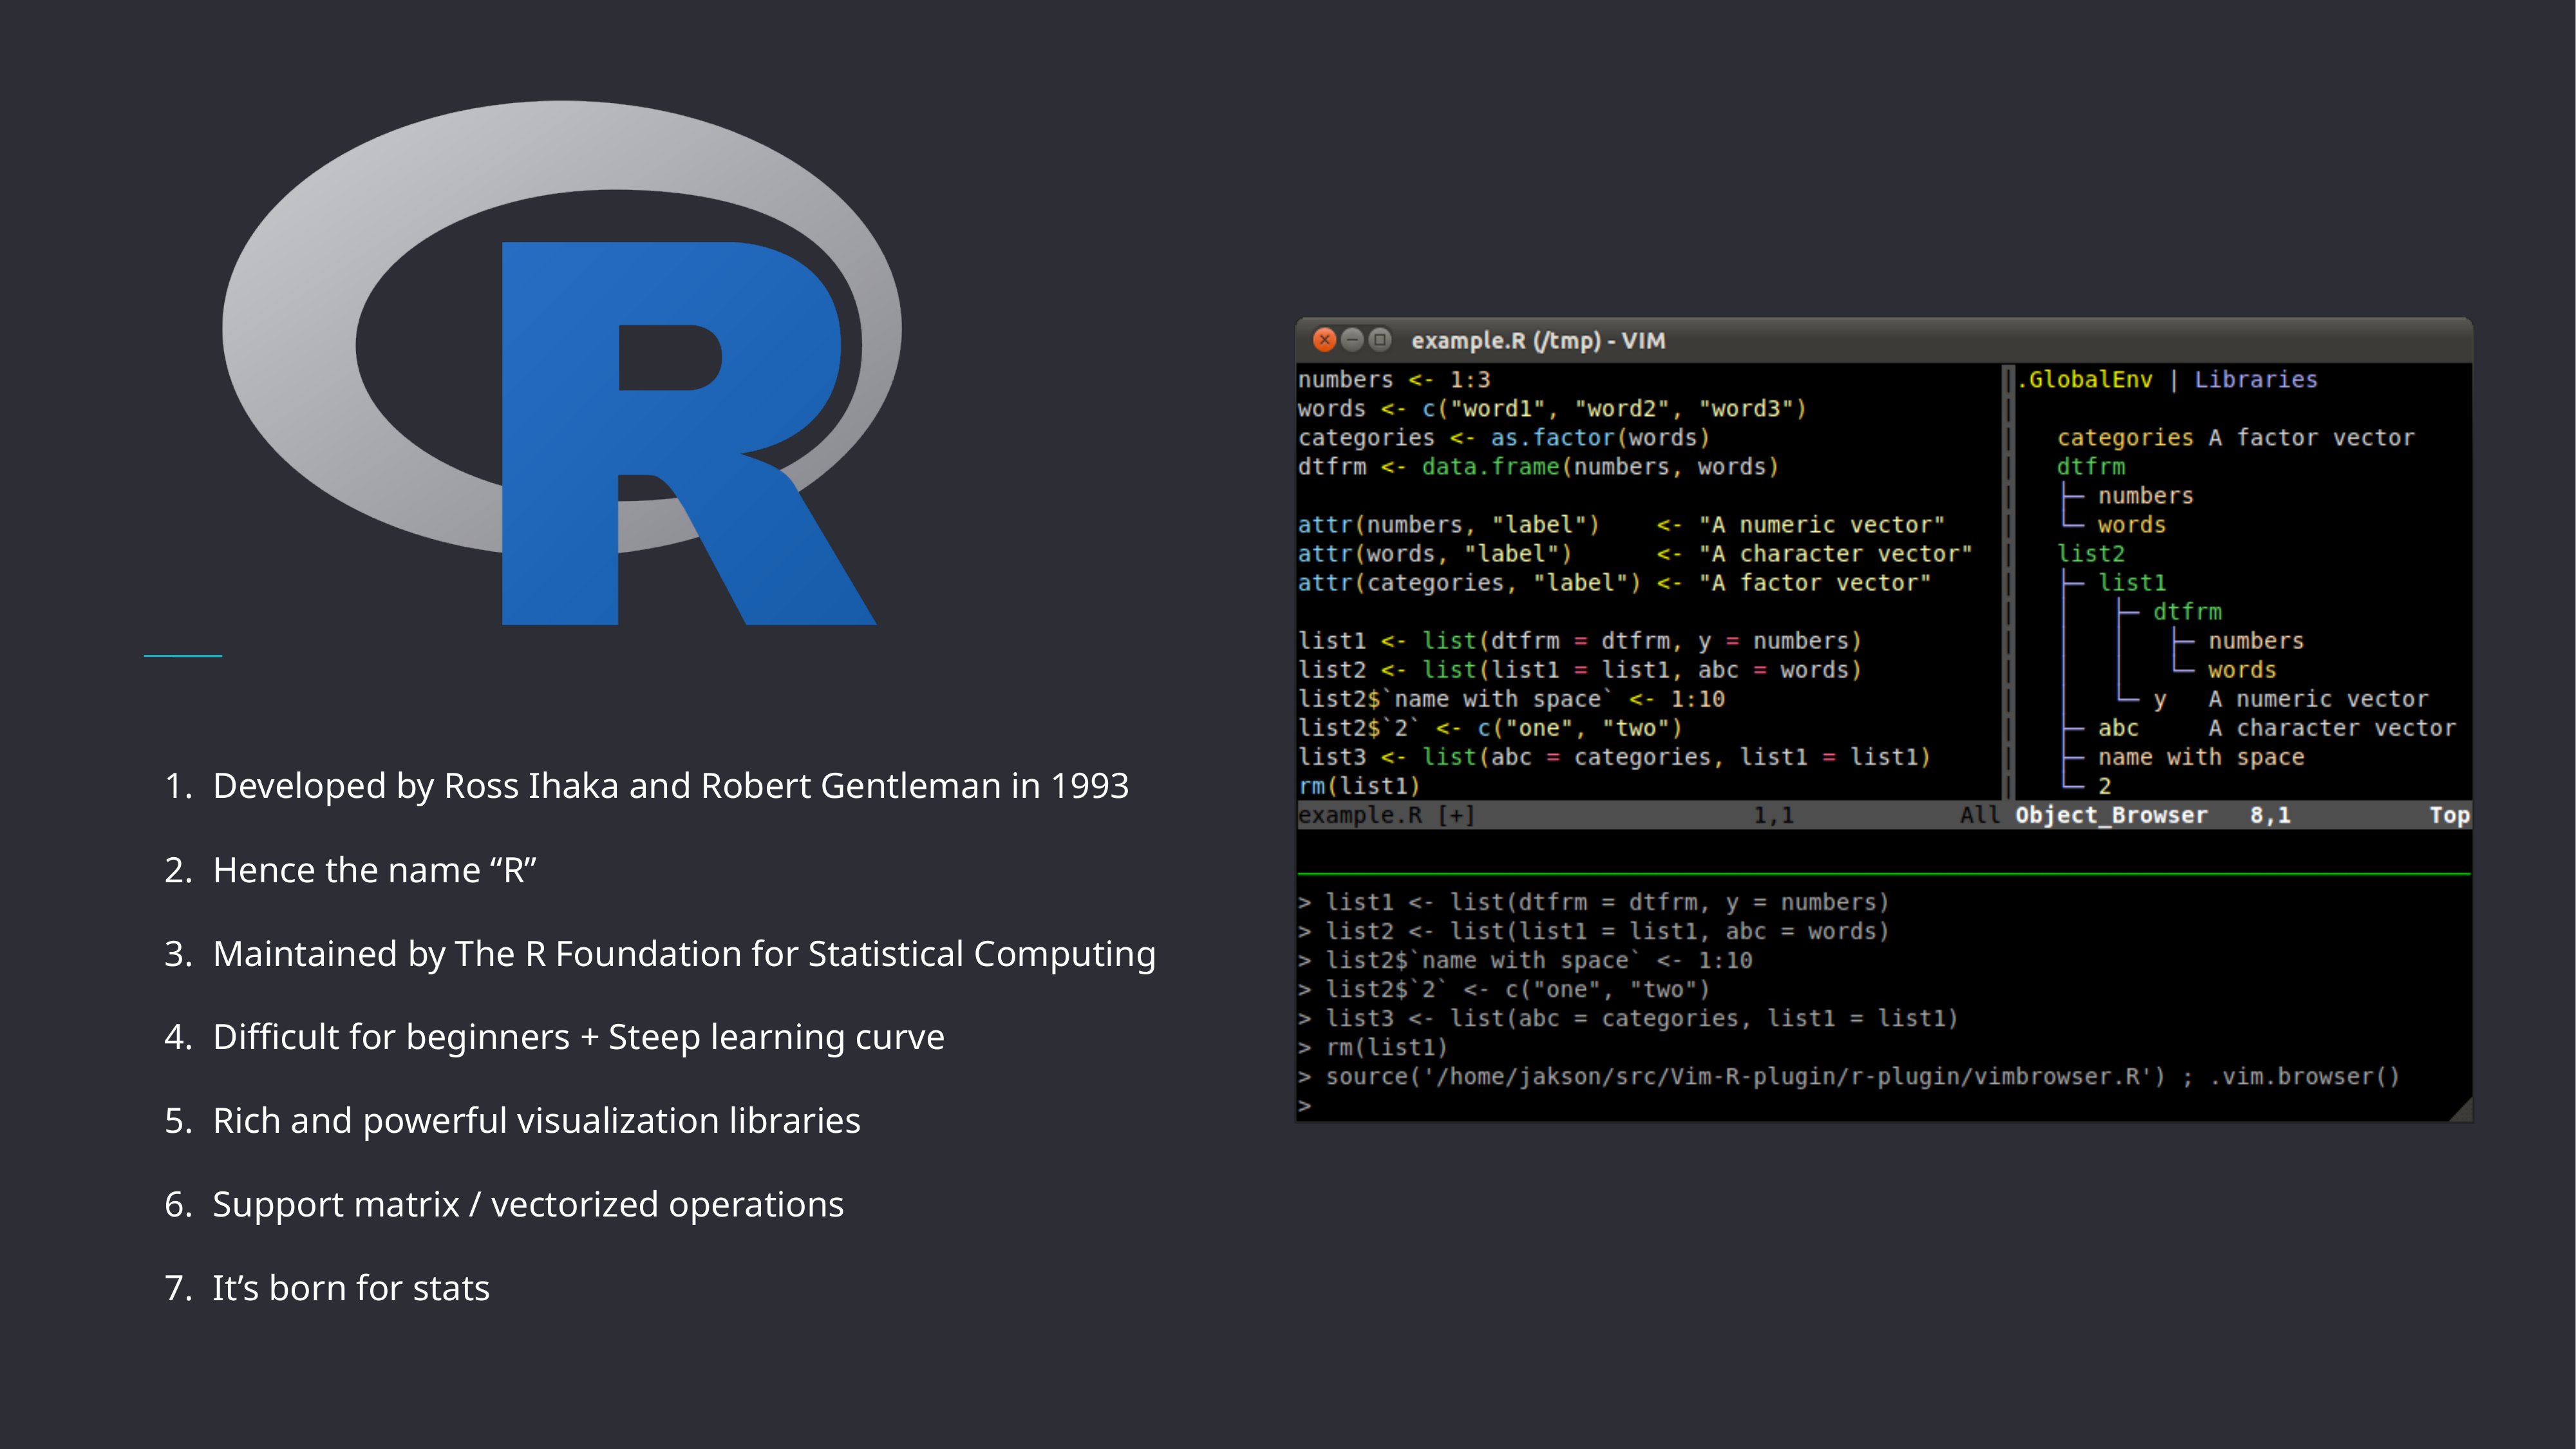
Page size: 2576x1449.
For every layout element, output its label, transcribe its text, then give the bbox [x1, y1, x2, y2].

text_box Developed by Ross Ihaka and Robert Gentleman in 1993 Hence the name “R” Maintained by The R Foundation for Statistical Computing Difficult for beginners + Steep learning curve Rich and powerful visualization libraries Support matrix / vectorized operations It’s born for stats [145, 712, 1550, 1318]
picture [1287, 317, 2482, 1132]
picture [221, 98, 904, 627]
